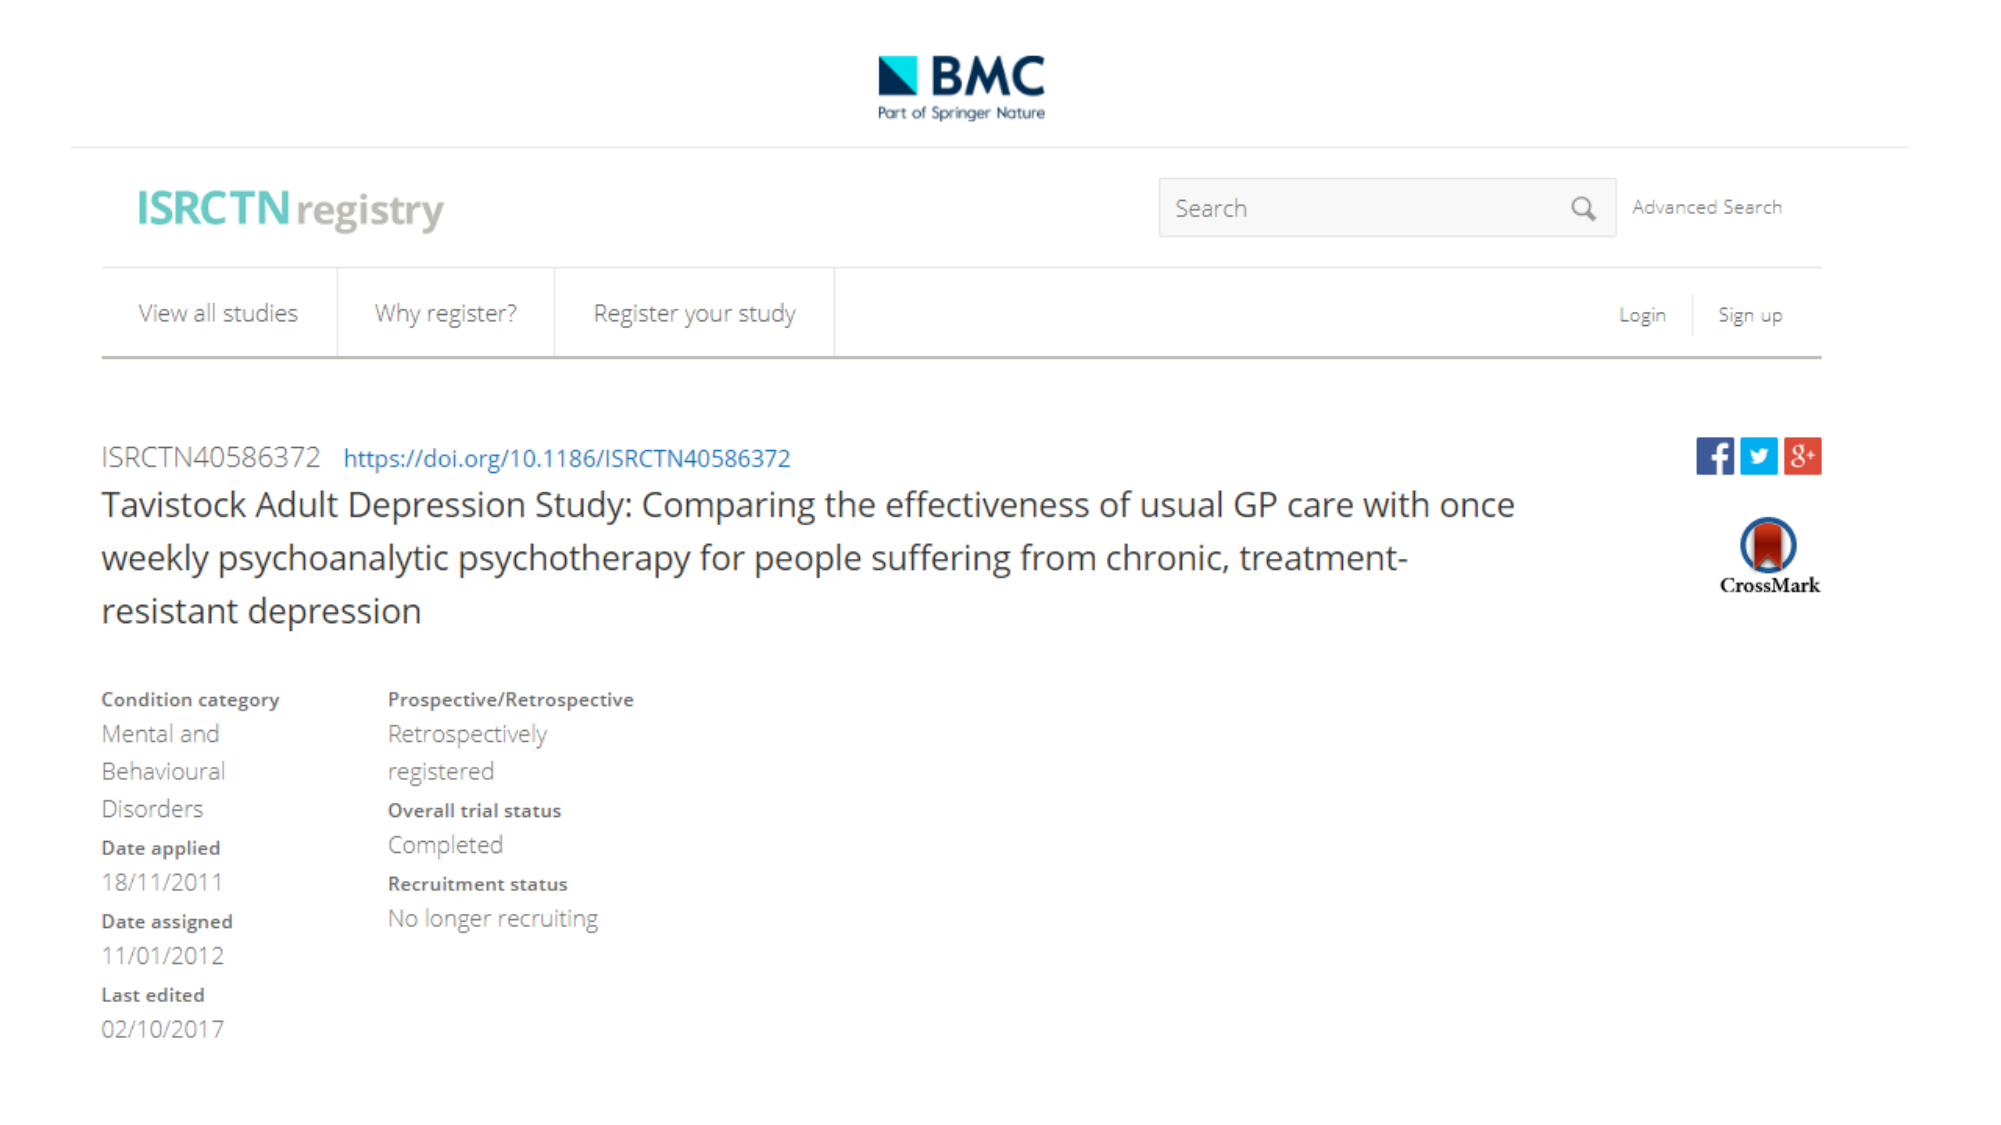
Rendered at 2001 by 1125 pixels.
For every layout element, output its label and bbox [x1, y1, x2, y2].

picture [71, 42, 1908, 1063]
